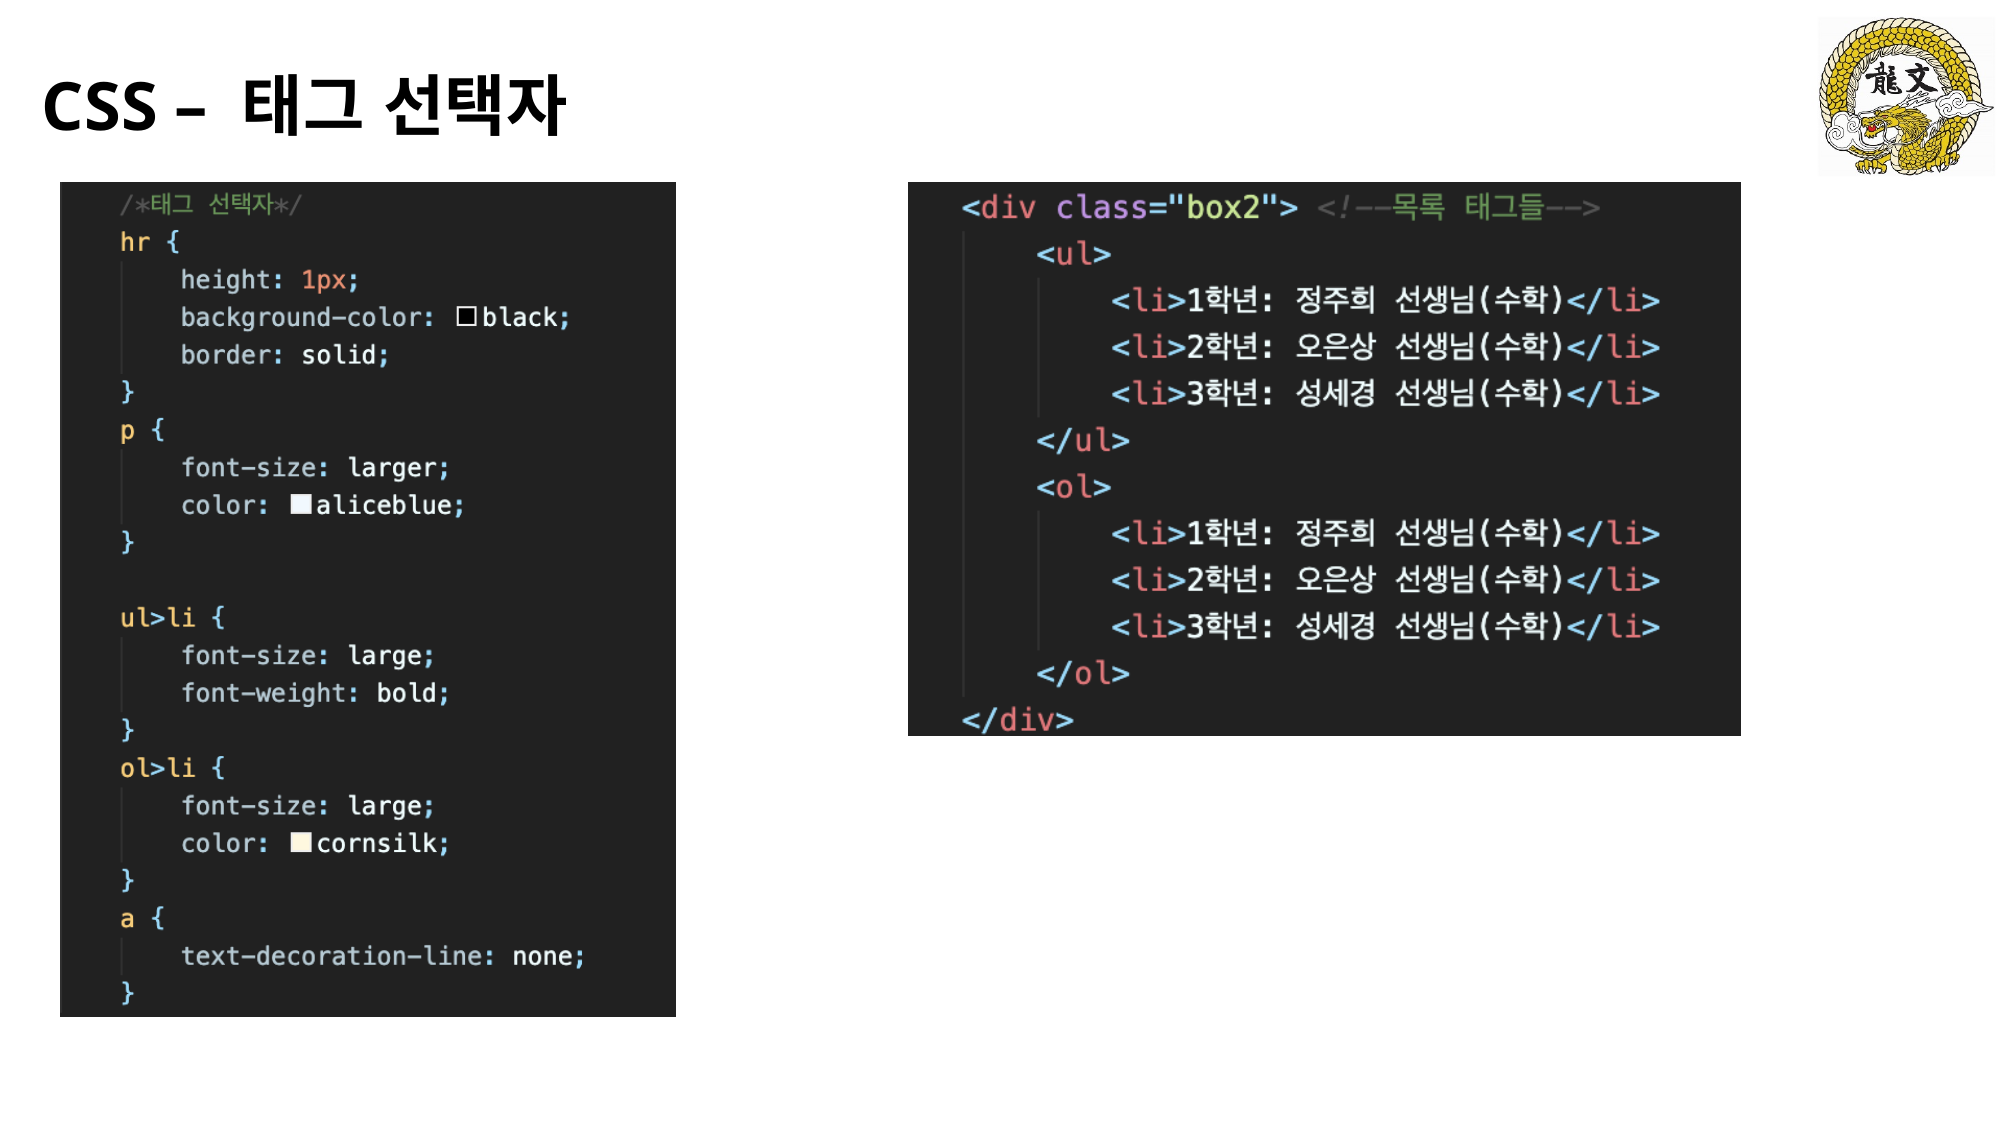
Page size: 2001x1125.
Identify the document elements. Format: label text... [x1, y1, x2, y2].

picture [1799, 0, 2000, 200]
picture [60, 182, 676, 1017]
picture [908, 182, 1741, 736]
text_box CSS – 태그 선택자 [27, 56, 710, 151]
